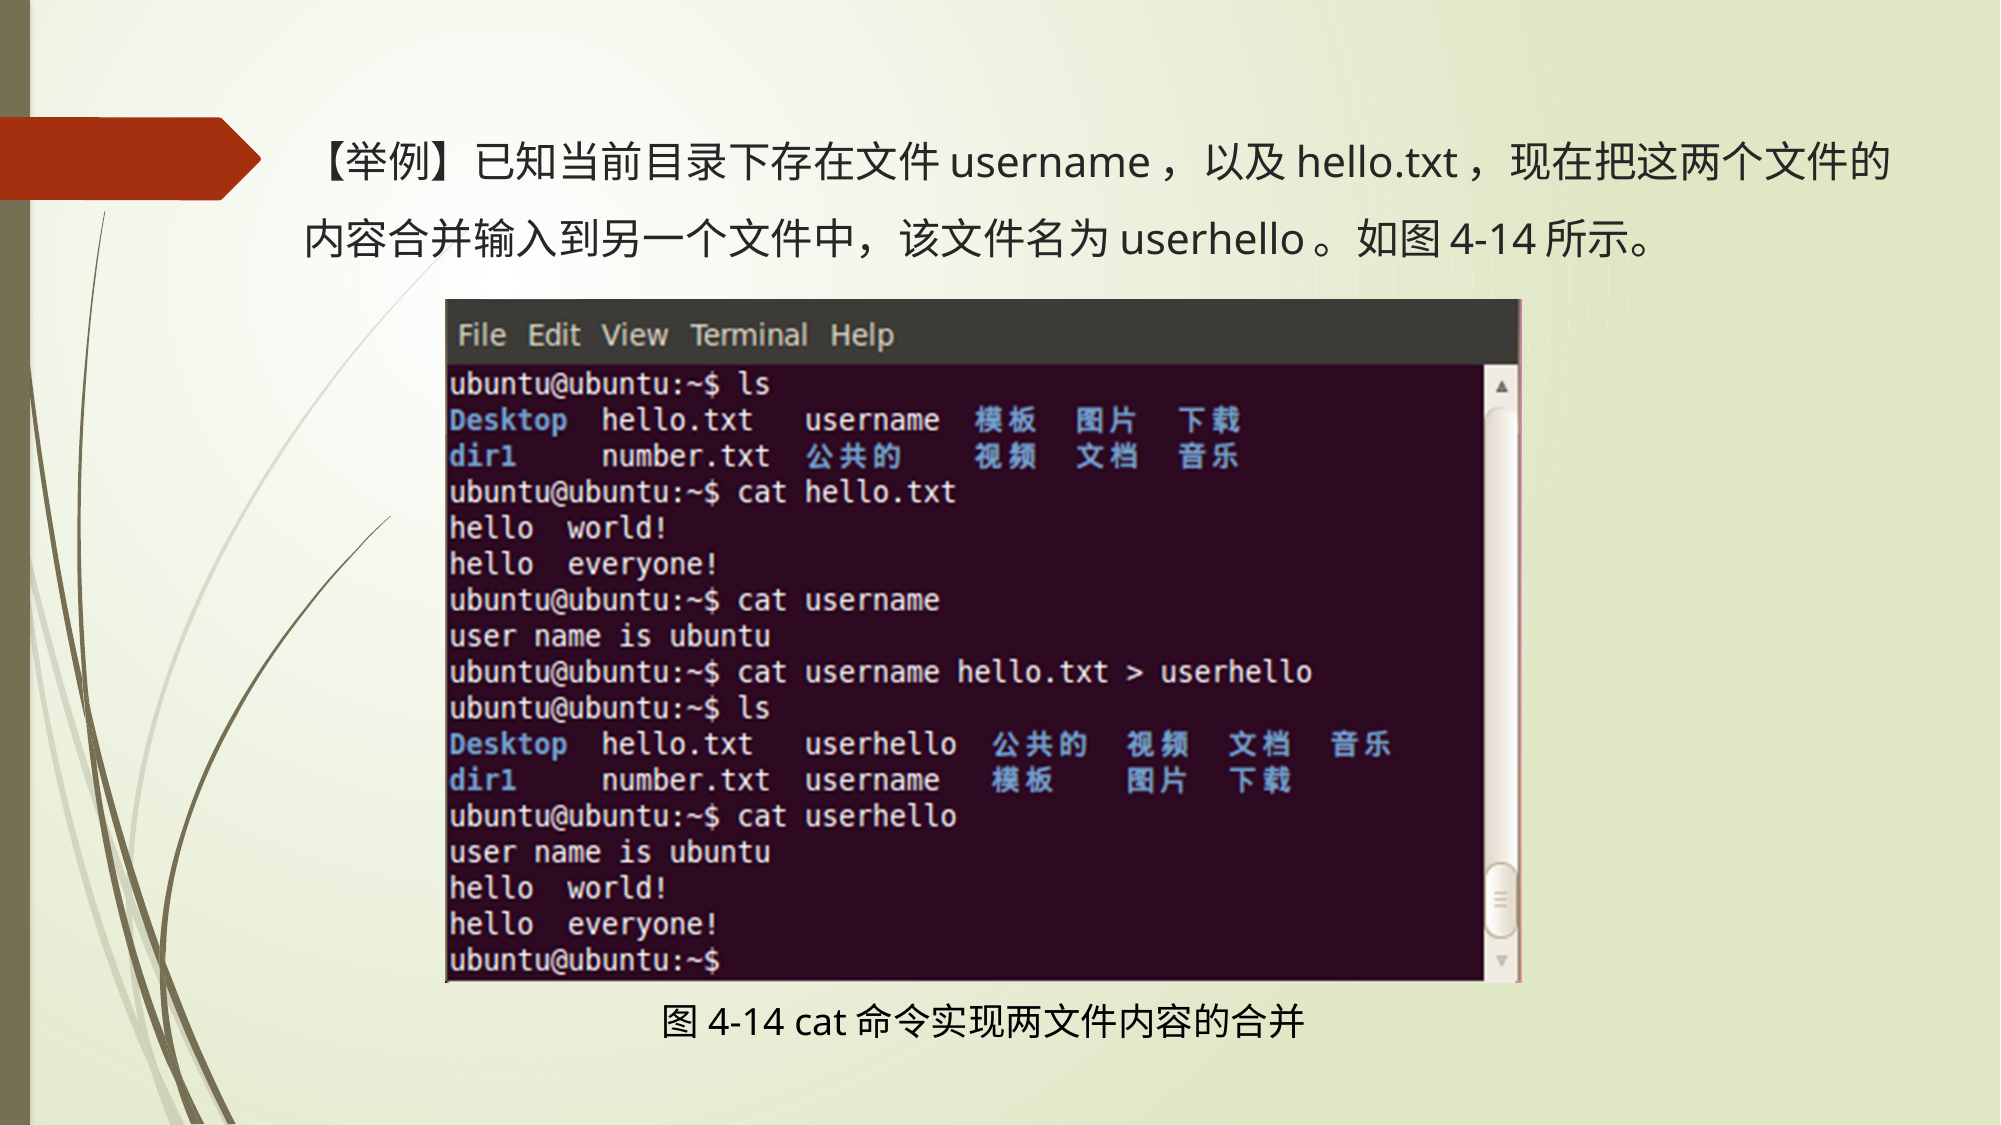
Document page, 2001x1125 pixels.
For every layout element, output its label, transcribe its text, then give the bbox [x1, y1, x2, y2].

title 【举例】已知当前目录下存在文件username，以及hello.txt，现在把这两个文件的内容合并输入到另一个文件中，该文件名为userhello。如图4-14所示。 [288, 102, 1920, 313]
picture [445, 299, 1523, 984]
text_box 图4-14 cat命令实现两文件内容的合并 [646, 993, 1321, 1050]
